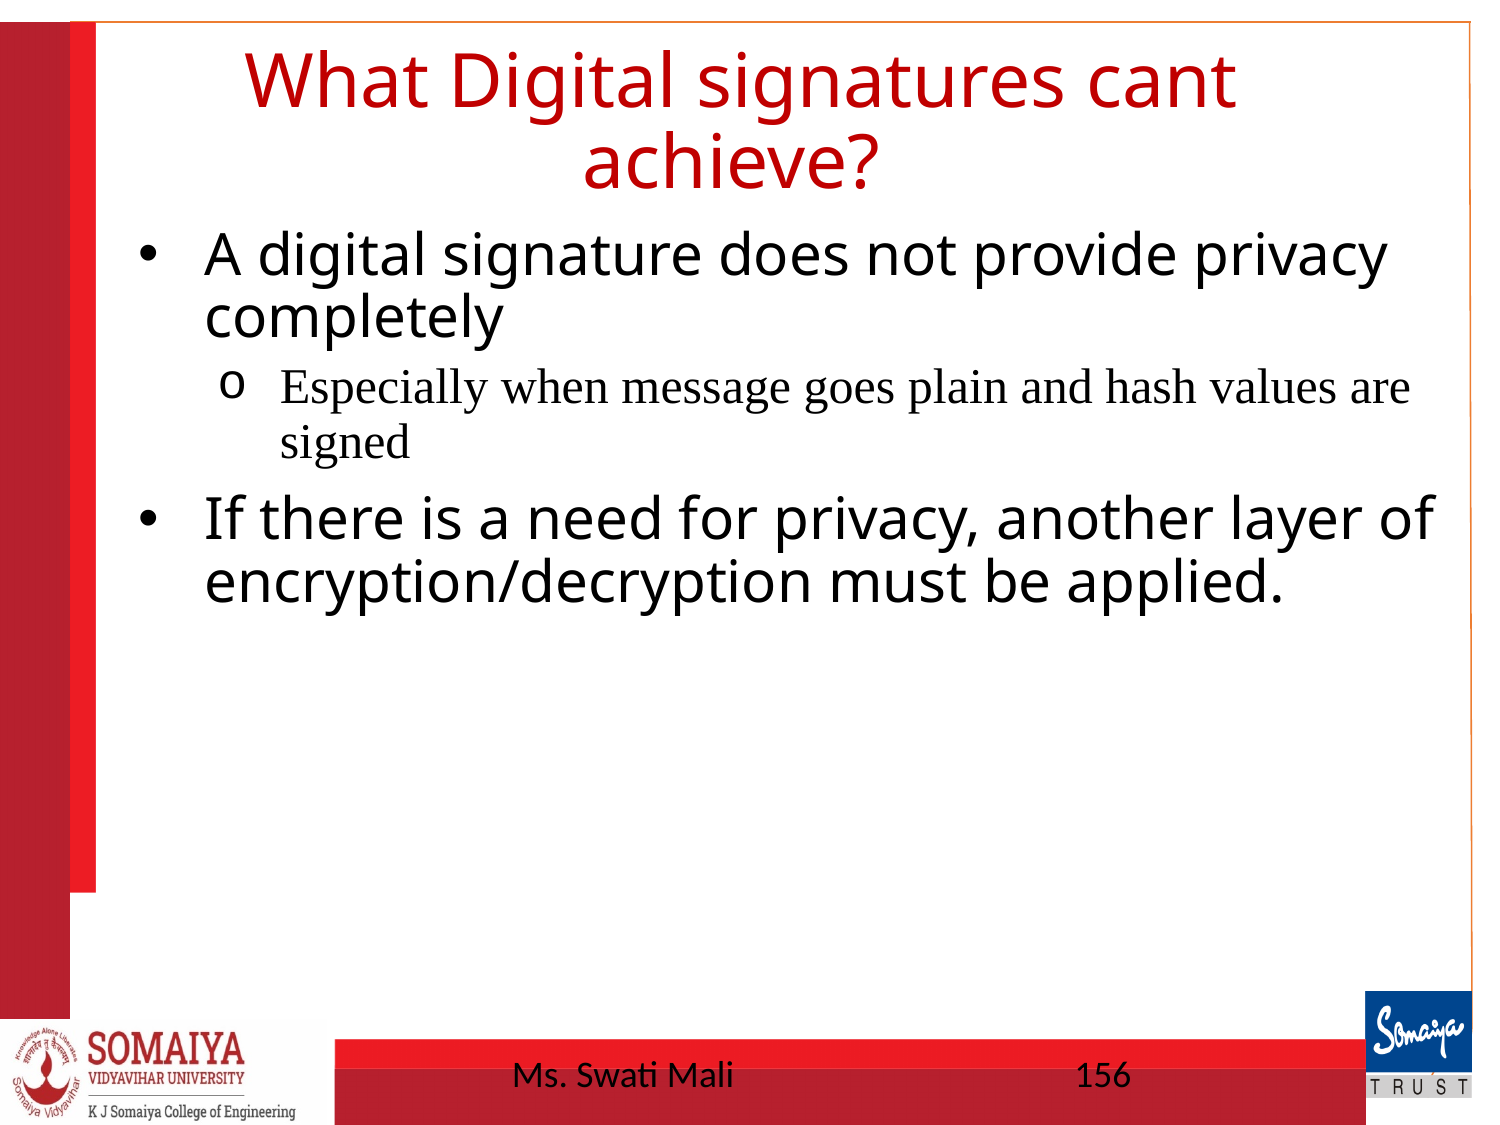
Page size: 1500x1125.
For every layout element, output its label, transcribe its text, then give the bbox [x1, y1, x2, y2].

slide_number 156 [1059, 1042, 1397, 1103]
footer Ms. Swati Mali [496, 1042, 1004, 1103]
picture [0, 22, 327, 1125]
title What Digital signatures cant achieve? [134, 35, 1349, 179]
picture [335, 1040, 1365, 1125]
list A digital signature does not provide privacy completely Especially when message goes plain and hash values are signed If there is a need for privacy, another layer of encryption/decryption must be applied. [114, 217, 1465, 960]
picture [1365, 991, 1472, 1098]
